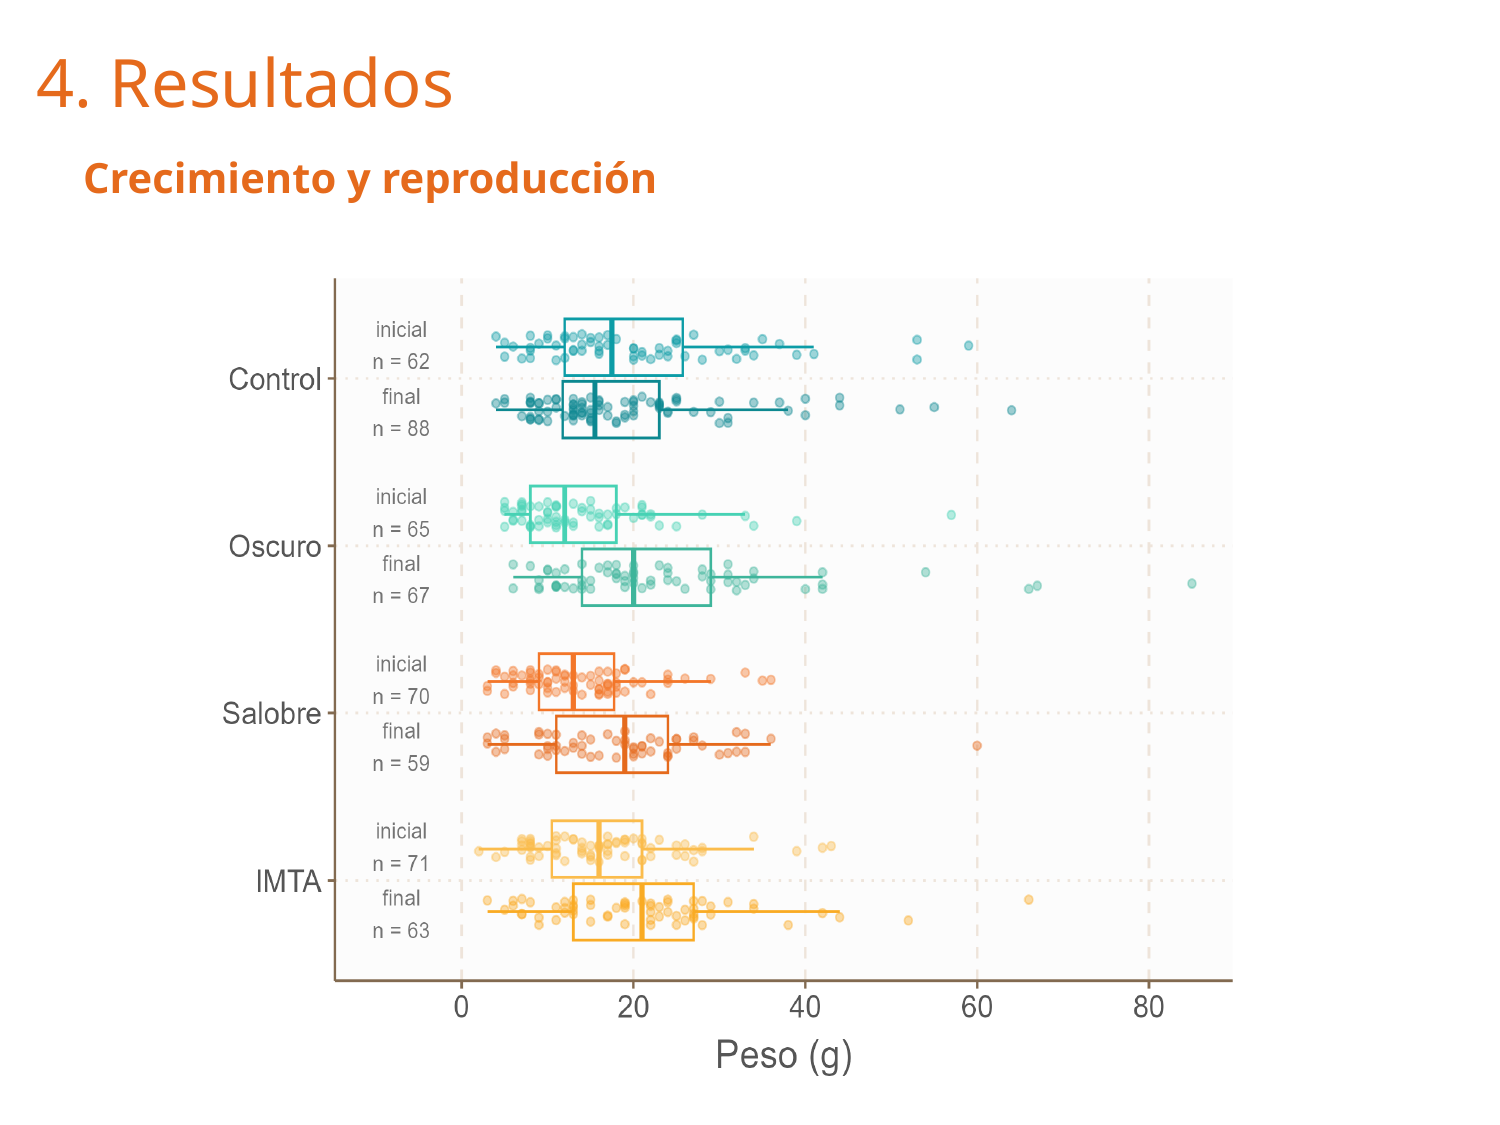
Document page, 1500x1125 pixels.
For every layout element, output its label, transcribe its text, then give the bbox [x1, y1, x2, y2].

picture [159, 262, 1247, 1092]
text_box Crecimiento y reproducción [68, 144, 886, 209]
text_box 4. Resultados [21, 33, 797, 128]
